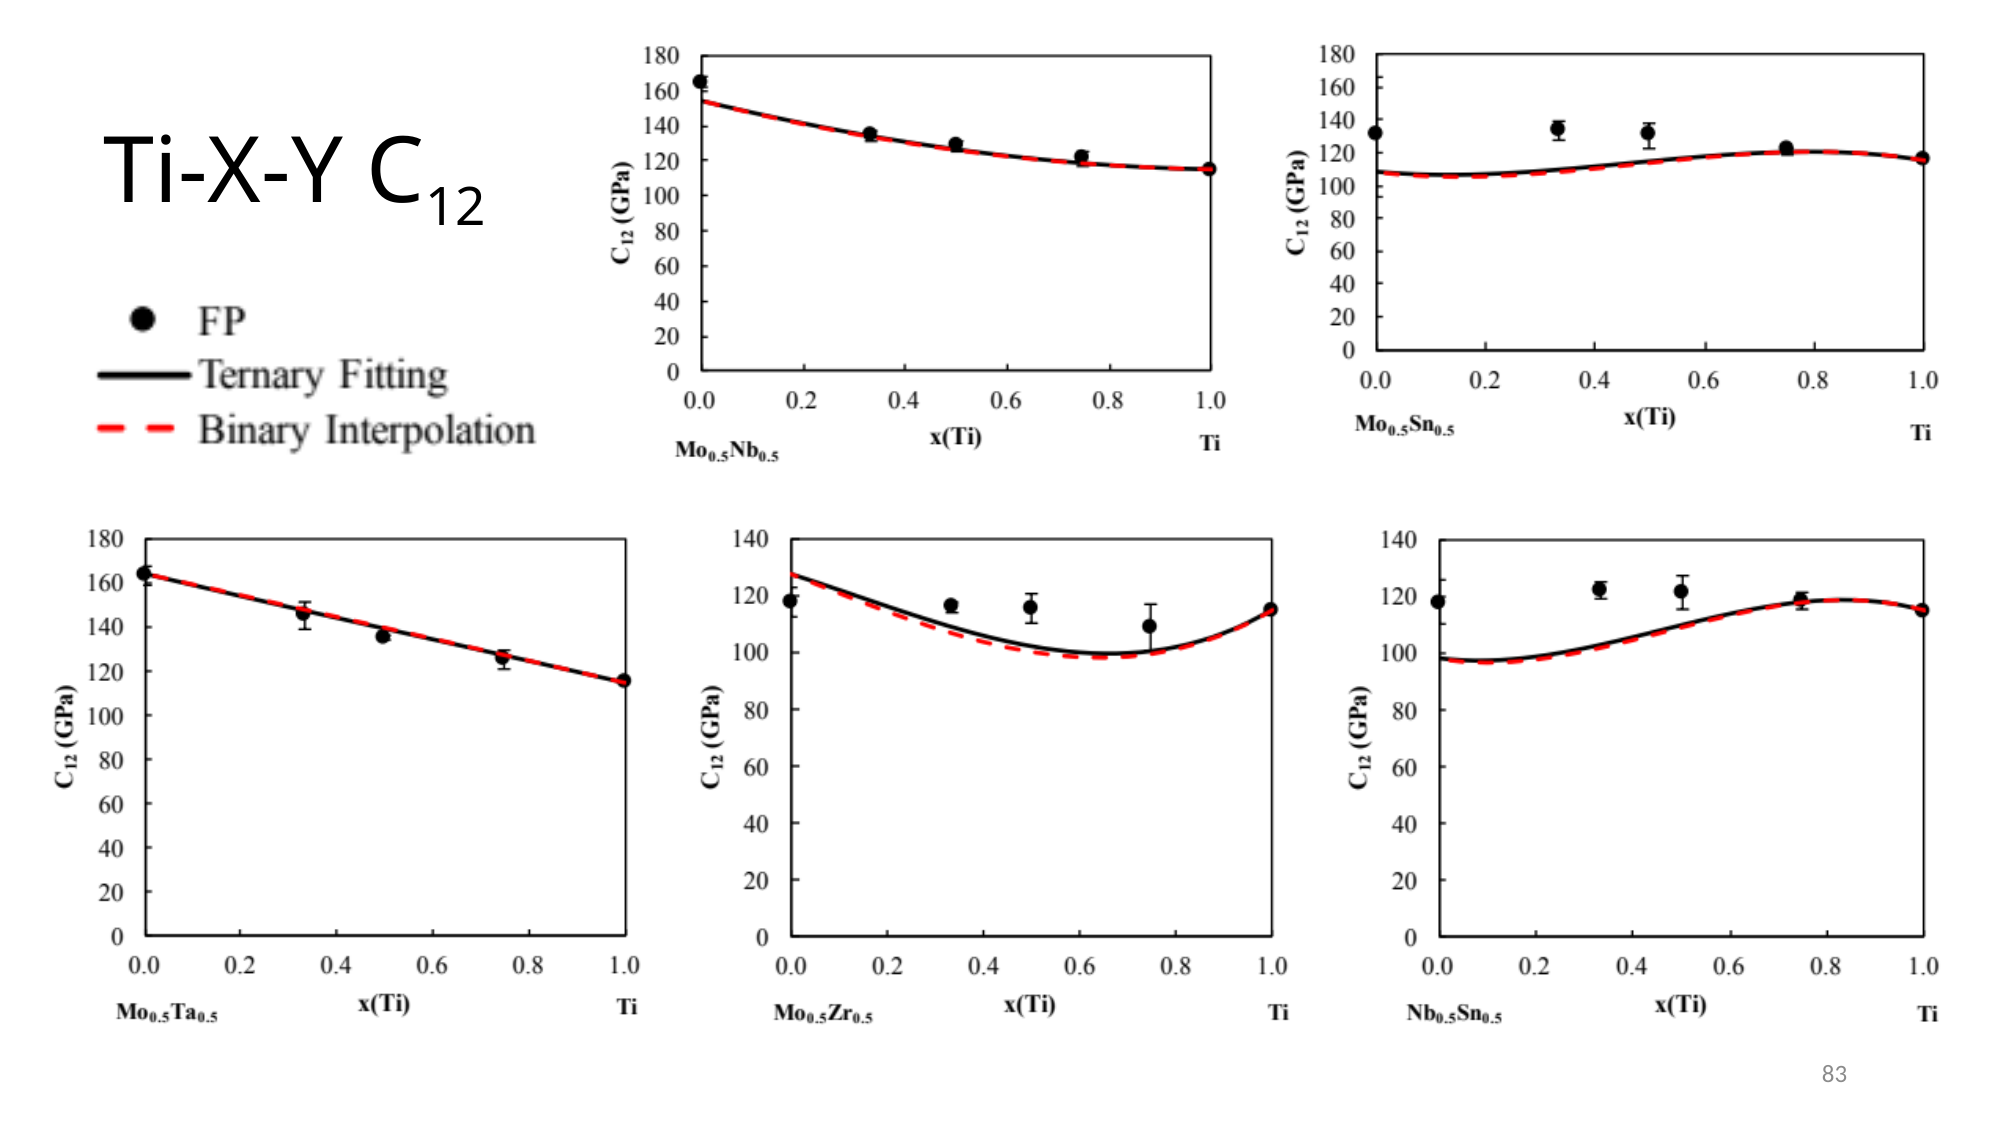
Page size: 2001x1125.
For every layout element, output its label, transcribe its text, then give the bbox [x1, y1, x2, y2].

picture [88, 299, 537, 459]
slide_number 83 [1412, 1044, 1863, 1103]
title Ti-X-Y C12 [89, 59, 575, 278]
picture [19, 511, 1964, 1044]
picture [575, 28, 1964, 481]
